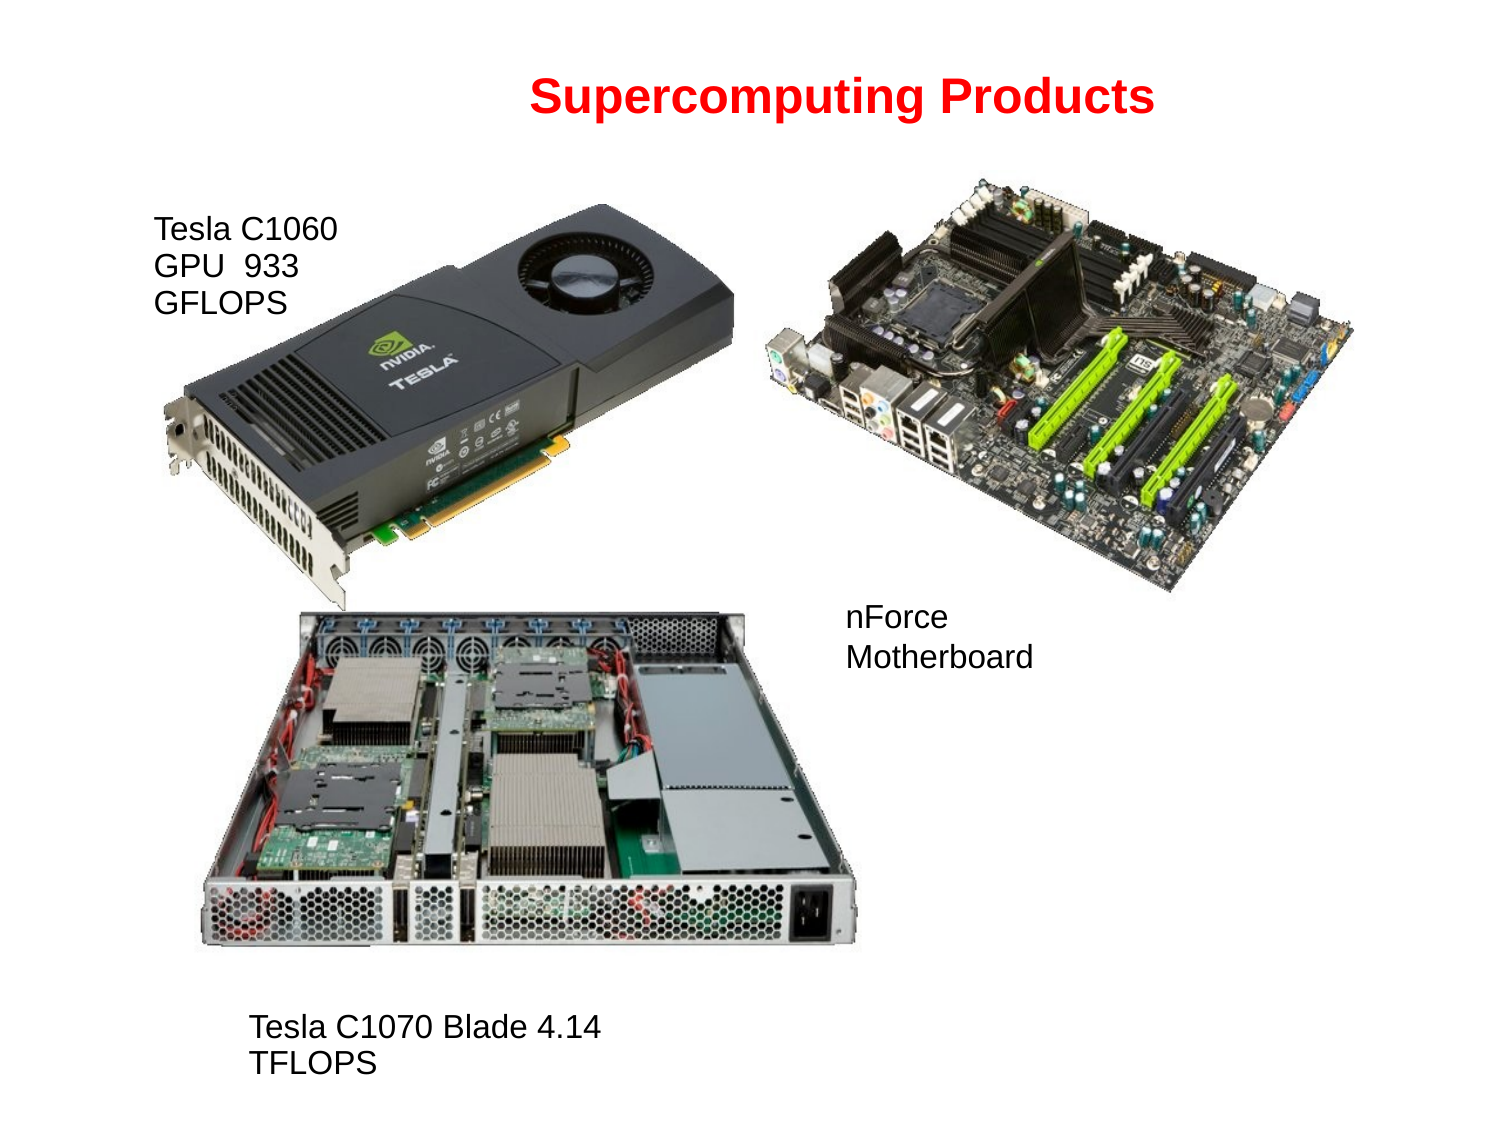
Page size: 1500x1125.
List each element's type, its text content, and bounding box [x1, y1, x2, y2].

text_box [144, 204, 754, 611]
title Supercomputing Products [74, 0, 1426, 188]
text_box Tesla C1060 GPU 933 GFLOPS [151, 210, 416, 322]
text_box Tesla C1070 Blade 4.14 TFLOPS [246, 1010, 728, 1081]
text_box [174, 604, 881, 1035]
text_box nForce Motherboard [843, 595, 1138, 676]
text_box [735, 170, 1381, 604]
